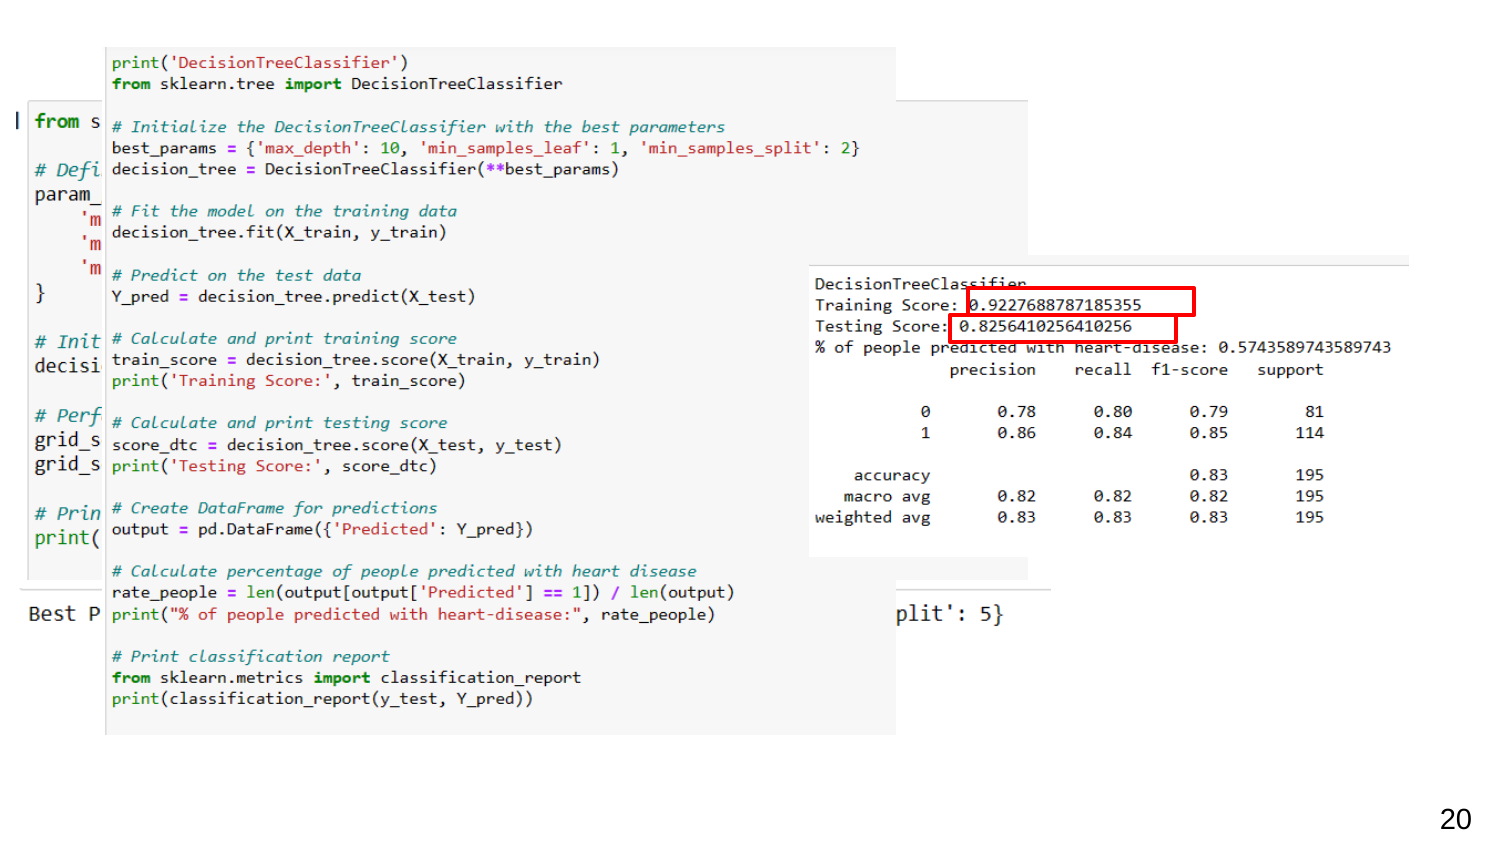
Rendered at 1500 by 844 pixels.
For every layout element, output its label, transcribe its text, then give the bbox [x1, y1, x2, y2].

picture [16, 47, 1409, 735]
text_box 20 [1424, 793, 1500, 843]
